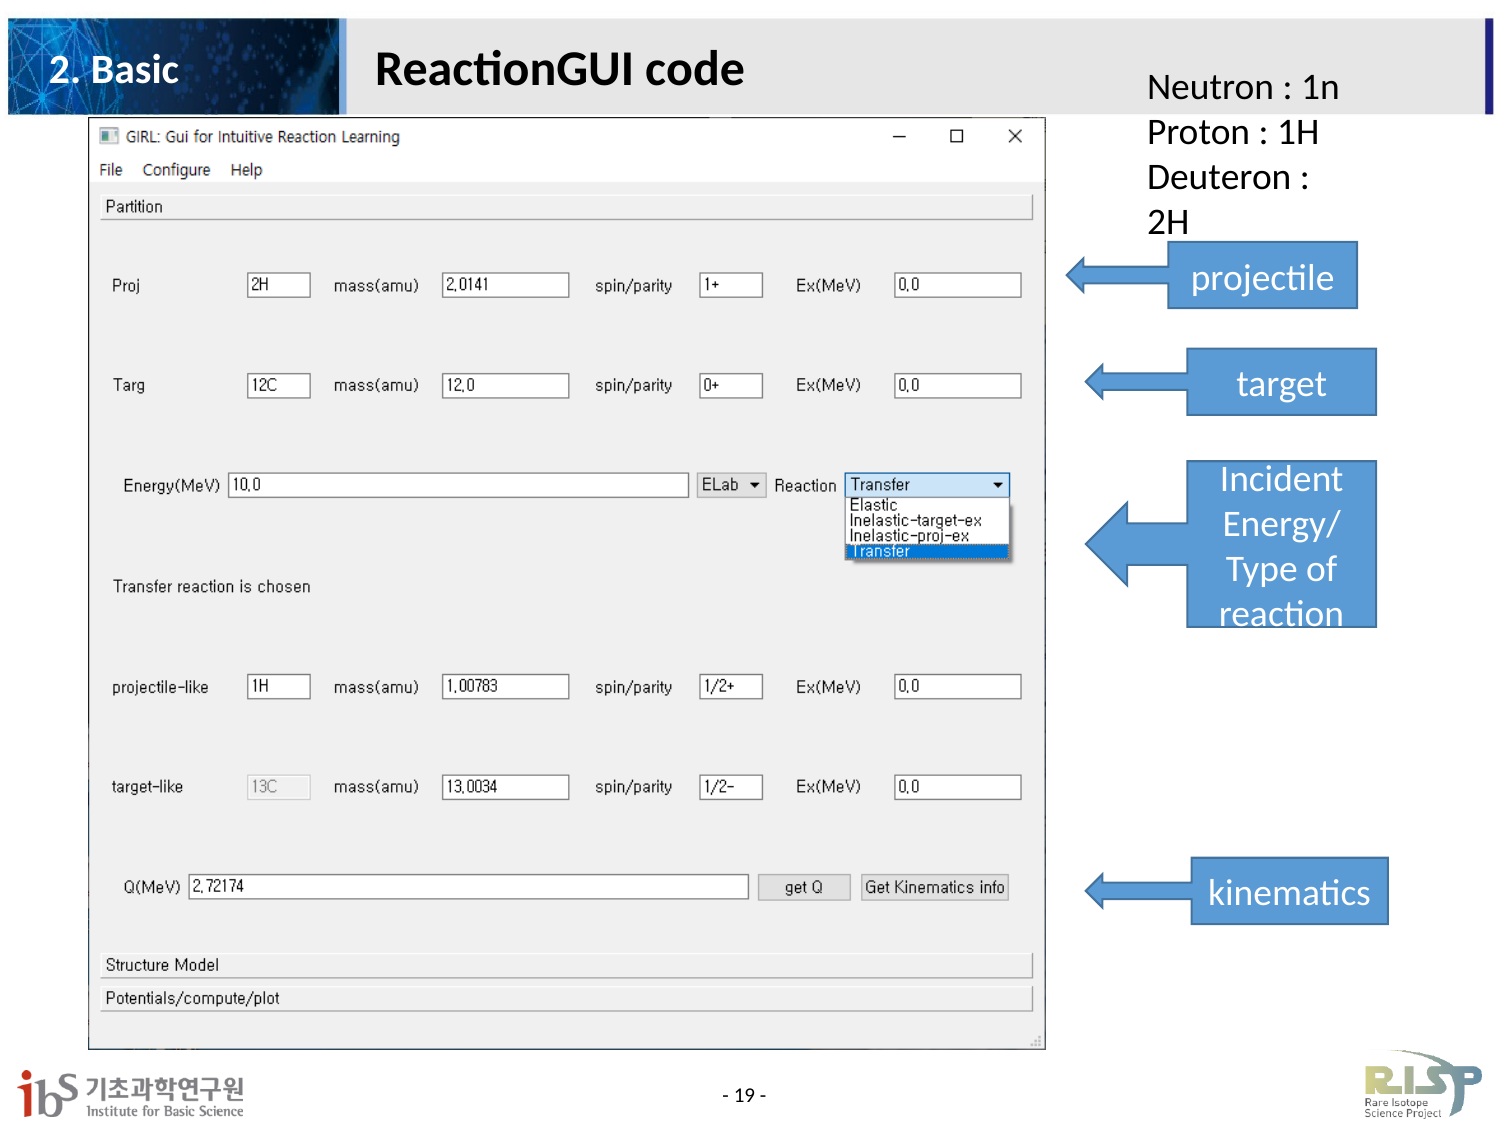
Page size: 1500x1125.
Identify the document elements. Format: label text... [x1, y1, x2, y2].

text_box projectile [1065, 240, 1359, 310]
text_box Neutron : 1n Proton : 1H Deuteron : 2H [1132, 130, 1358, 250]
picture [2, 10, 1500, 1050]
text_box target [1084, 347, 1378, 416]
picture [17, 1070, 243, 1117]
text_box Incident Energy/ Type of reaction [1084, 460, 1378, 628]
picture [1364, 1049, 1482, 1119]
text_box kinematics [1084, 856, 1389, 926]
